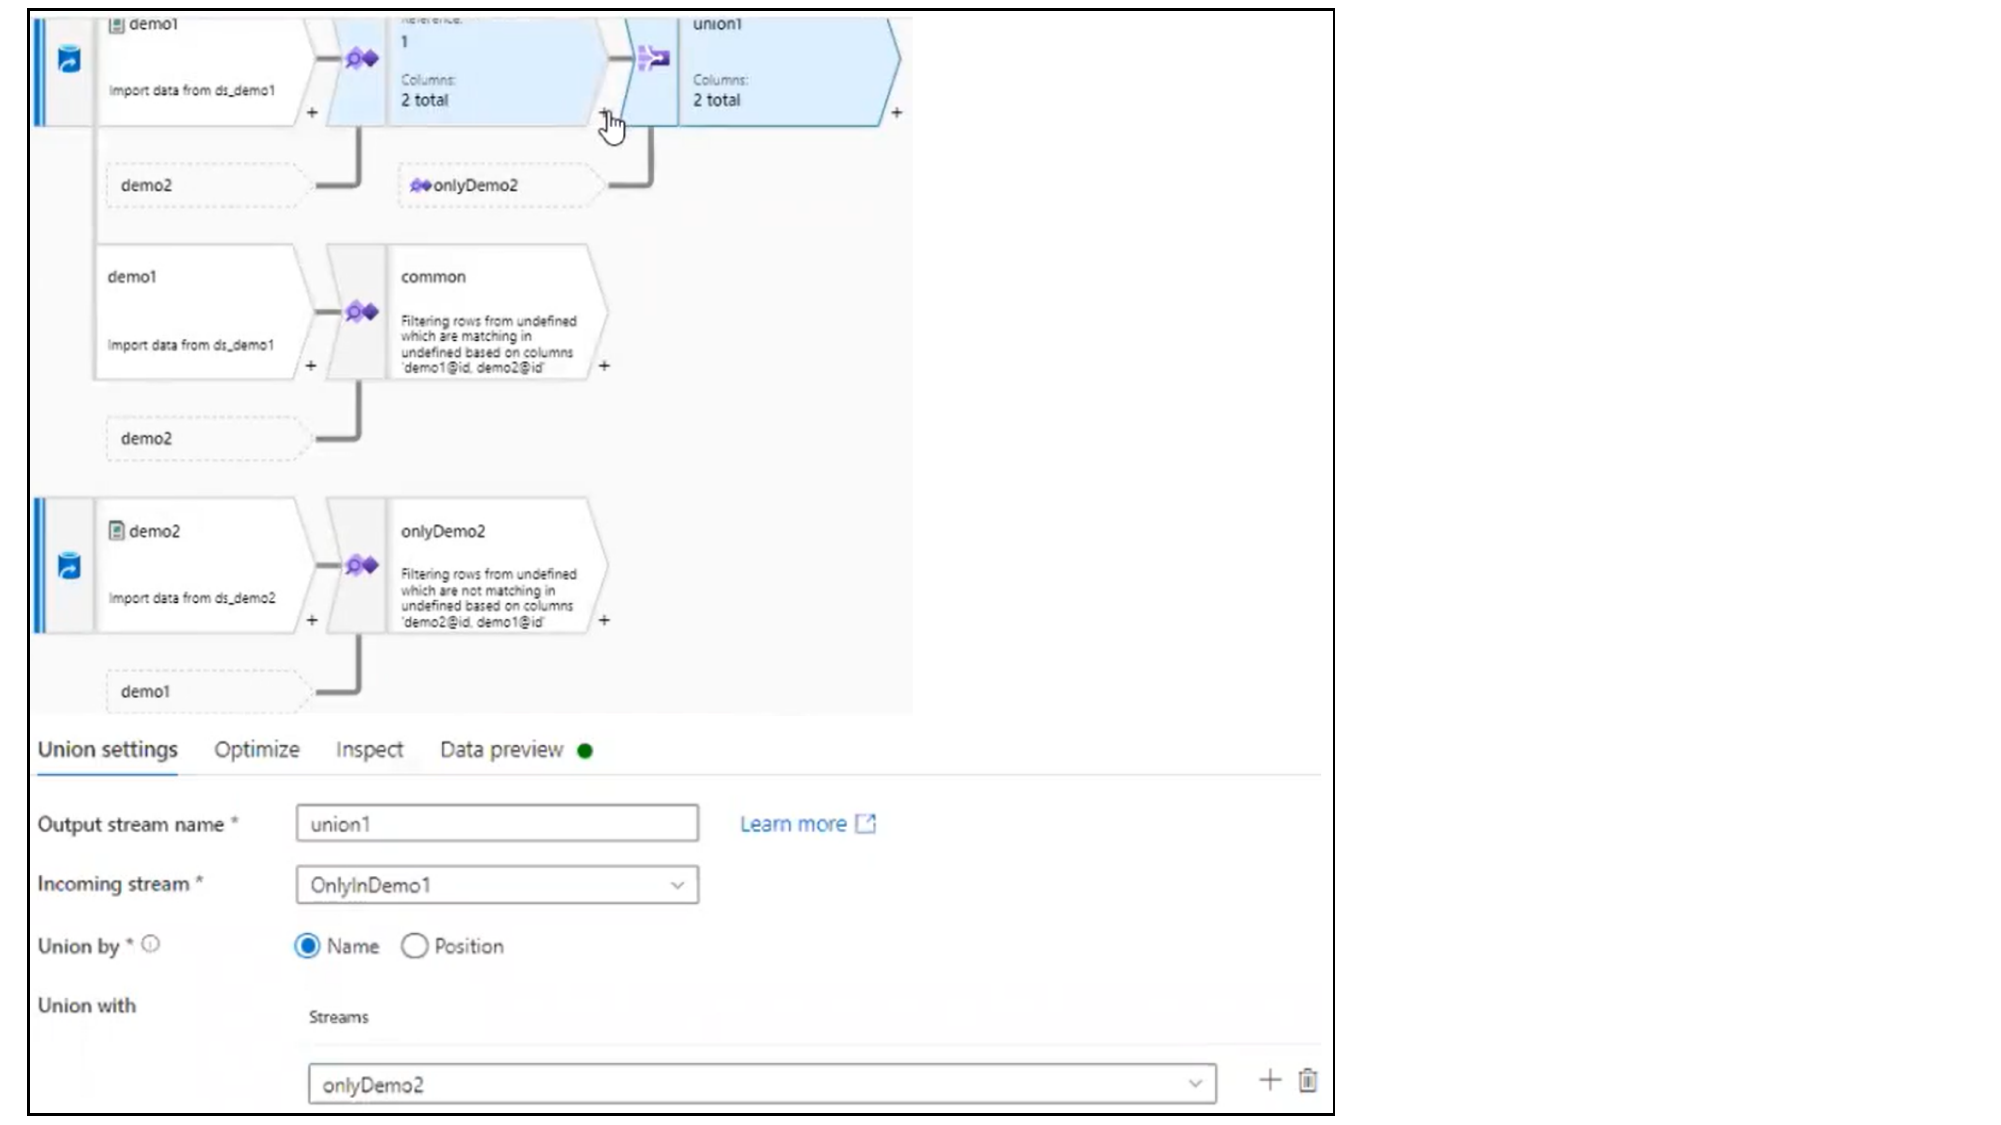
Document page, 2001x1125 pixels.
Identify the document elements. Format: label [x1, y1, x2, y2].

picture [30, 729, 1322, 1115]
picture [30, 12, 913, 716]
text_box [28, 8, 1335, 1115]
